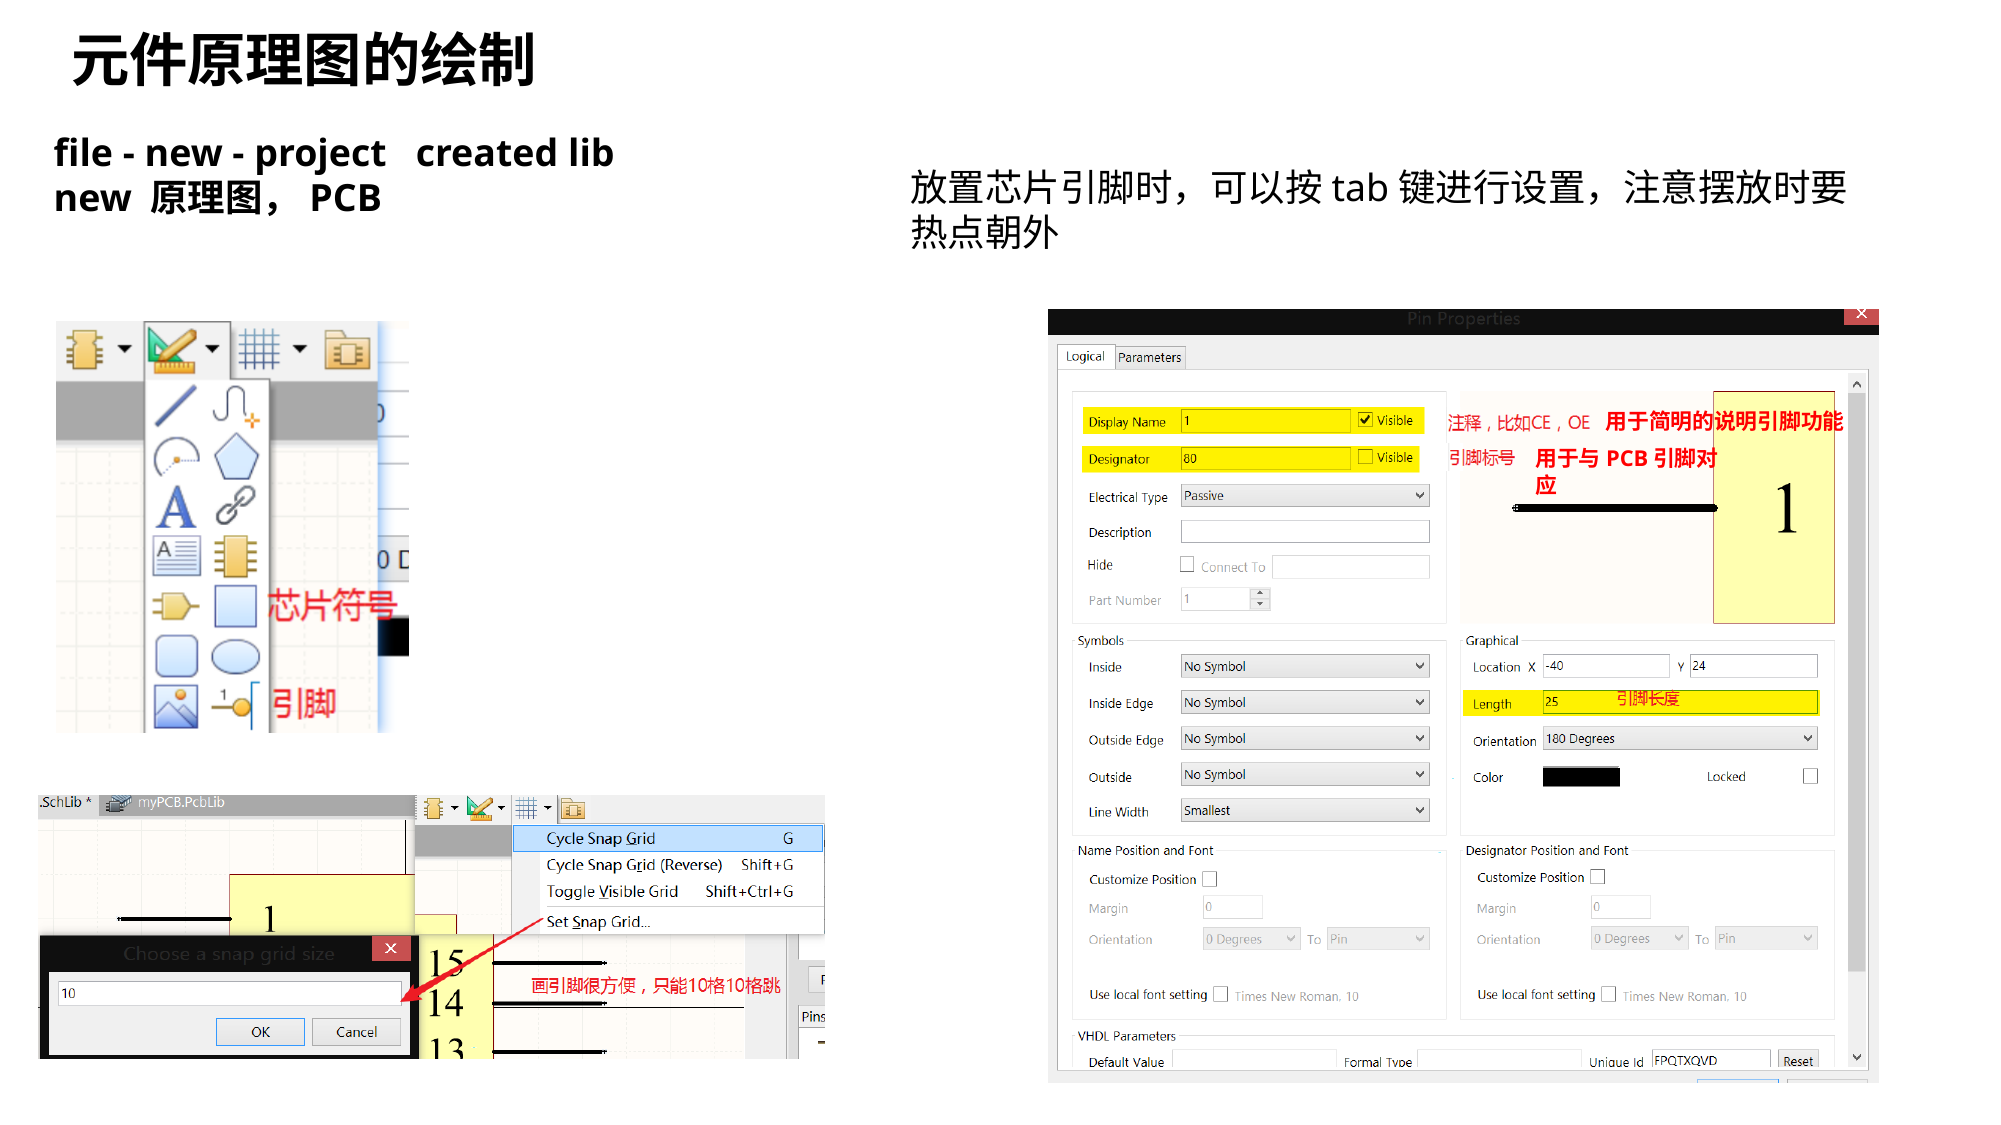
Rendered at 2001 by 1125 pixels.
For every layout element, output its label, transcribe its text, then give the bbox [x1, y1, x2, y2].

text_box 元件原理图的绘制 [56, 15, 882, 101]
text_box file - new - project created lib new 原理图，PCB [38, 121, 1039, 227]
picture [56, 321, 409, 733]
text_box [1048, 309, 1911, 1083]
text_box 放置芯片引脚时，可以按tab键进行设置，注意摆放时要热点朝外 [895, 156, 1896, 262]
picture [38, 795, 825, 1059]
